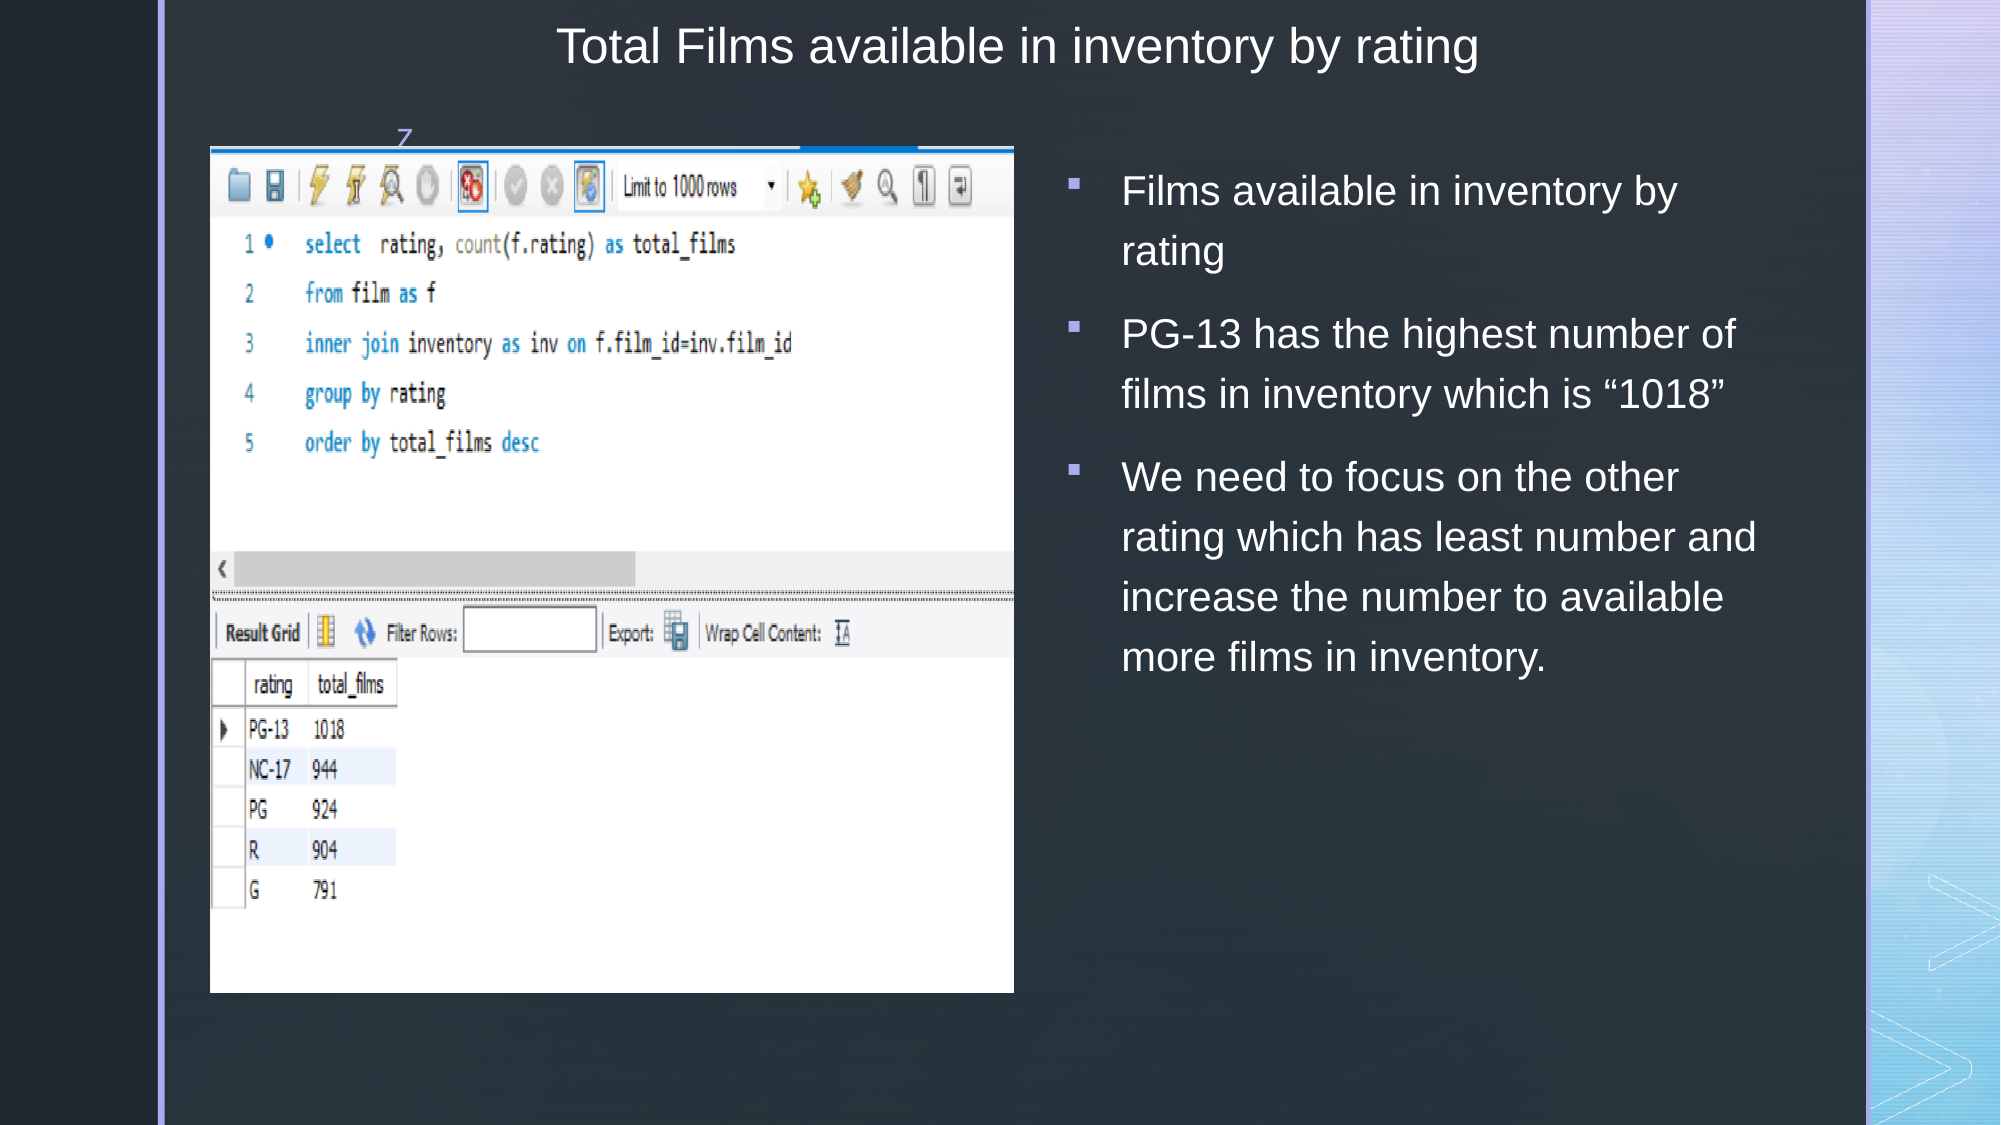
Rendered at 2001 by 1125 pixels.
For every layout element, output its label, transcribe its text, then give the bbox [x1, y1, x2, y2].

title Total Films available in inventory by rating [366, 12, 1671, 105]
picture [1871, 0, 2001, 1125]
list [210, 146, 1014, 993]
list Films available in inventory by rating PG-13 has the highest number of films in inventory which is “1018” We need to focus on the other rating which has least number and increase the number to available more films in inventory. [1049, 146, 1802, 993]
